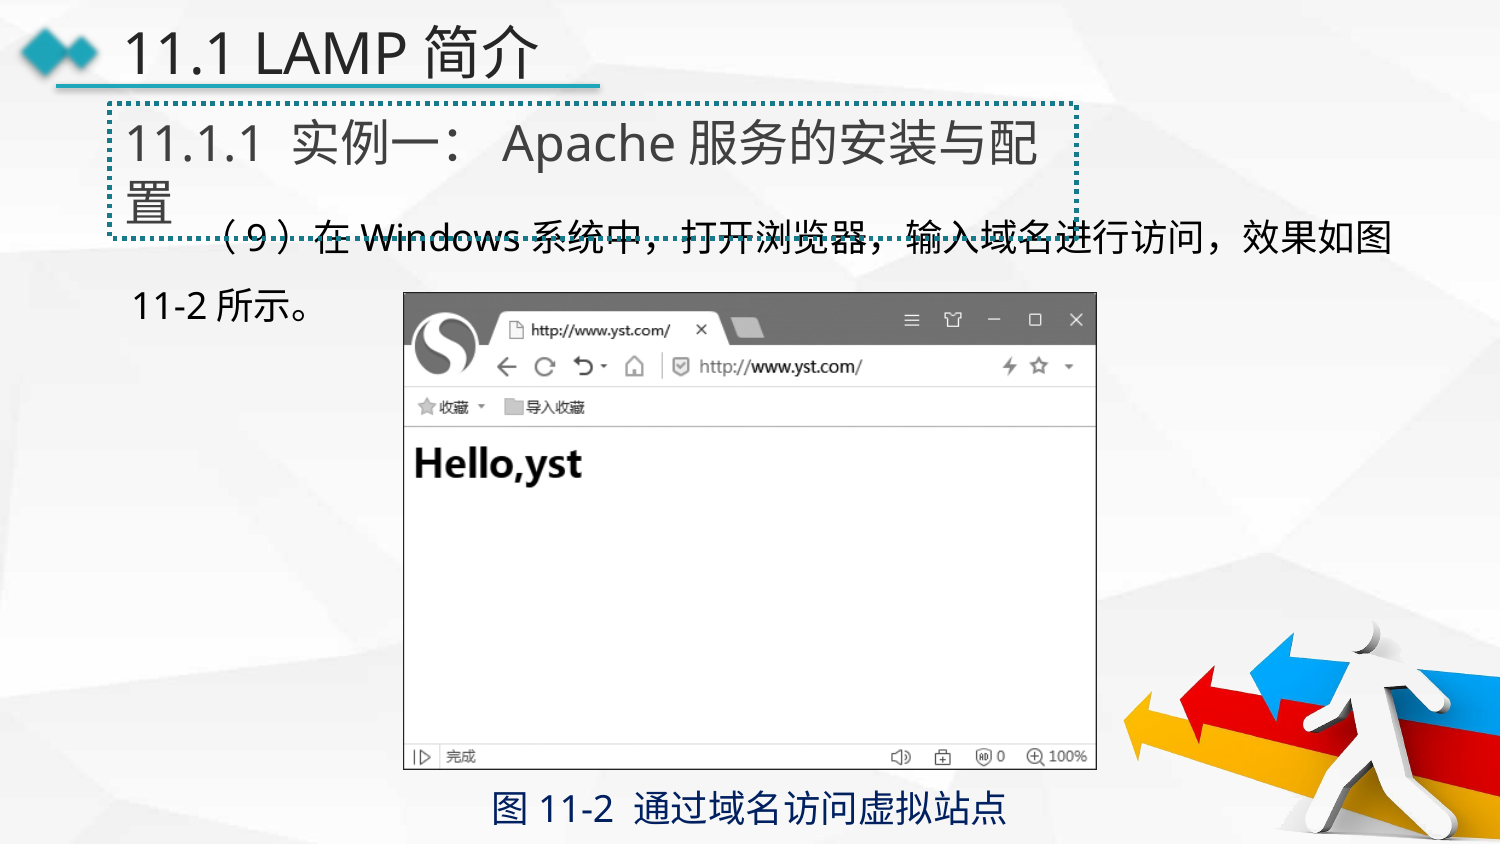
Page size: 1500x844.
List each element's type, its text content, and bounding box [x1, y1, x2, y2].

text_box [27, 34, 60, 71]
picture [0, 0, 1500, 844]
text_box 11.1 LAMP简介 [107, 9, 618, 94]
text_box [71, 42, 92, 63]
text_box （9）在Windows系统中，打开浏览器，输入域名进行访问，效果如图11-2所示。 [116, 184, 1418, 335]
text_box 11.1.1 实例一：Apache服务的安装与配置 [109, 103, 1077, 239]
text_box 图11-2 通过域名访问虚拟站点 [476, 778, 1024, 838]
